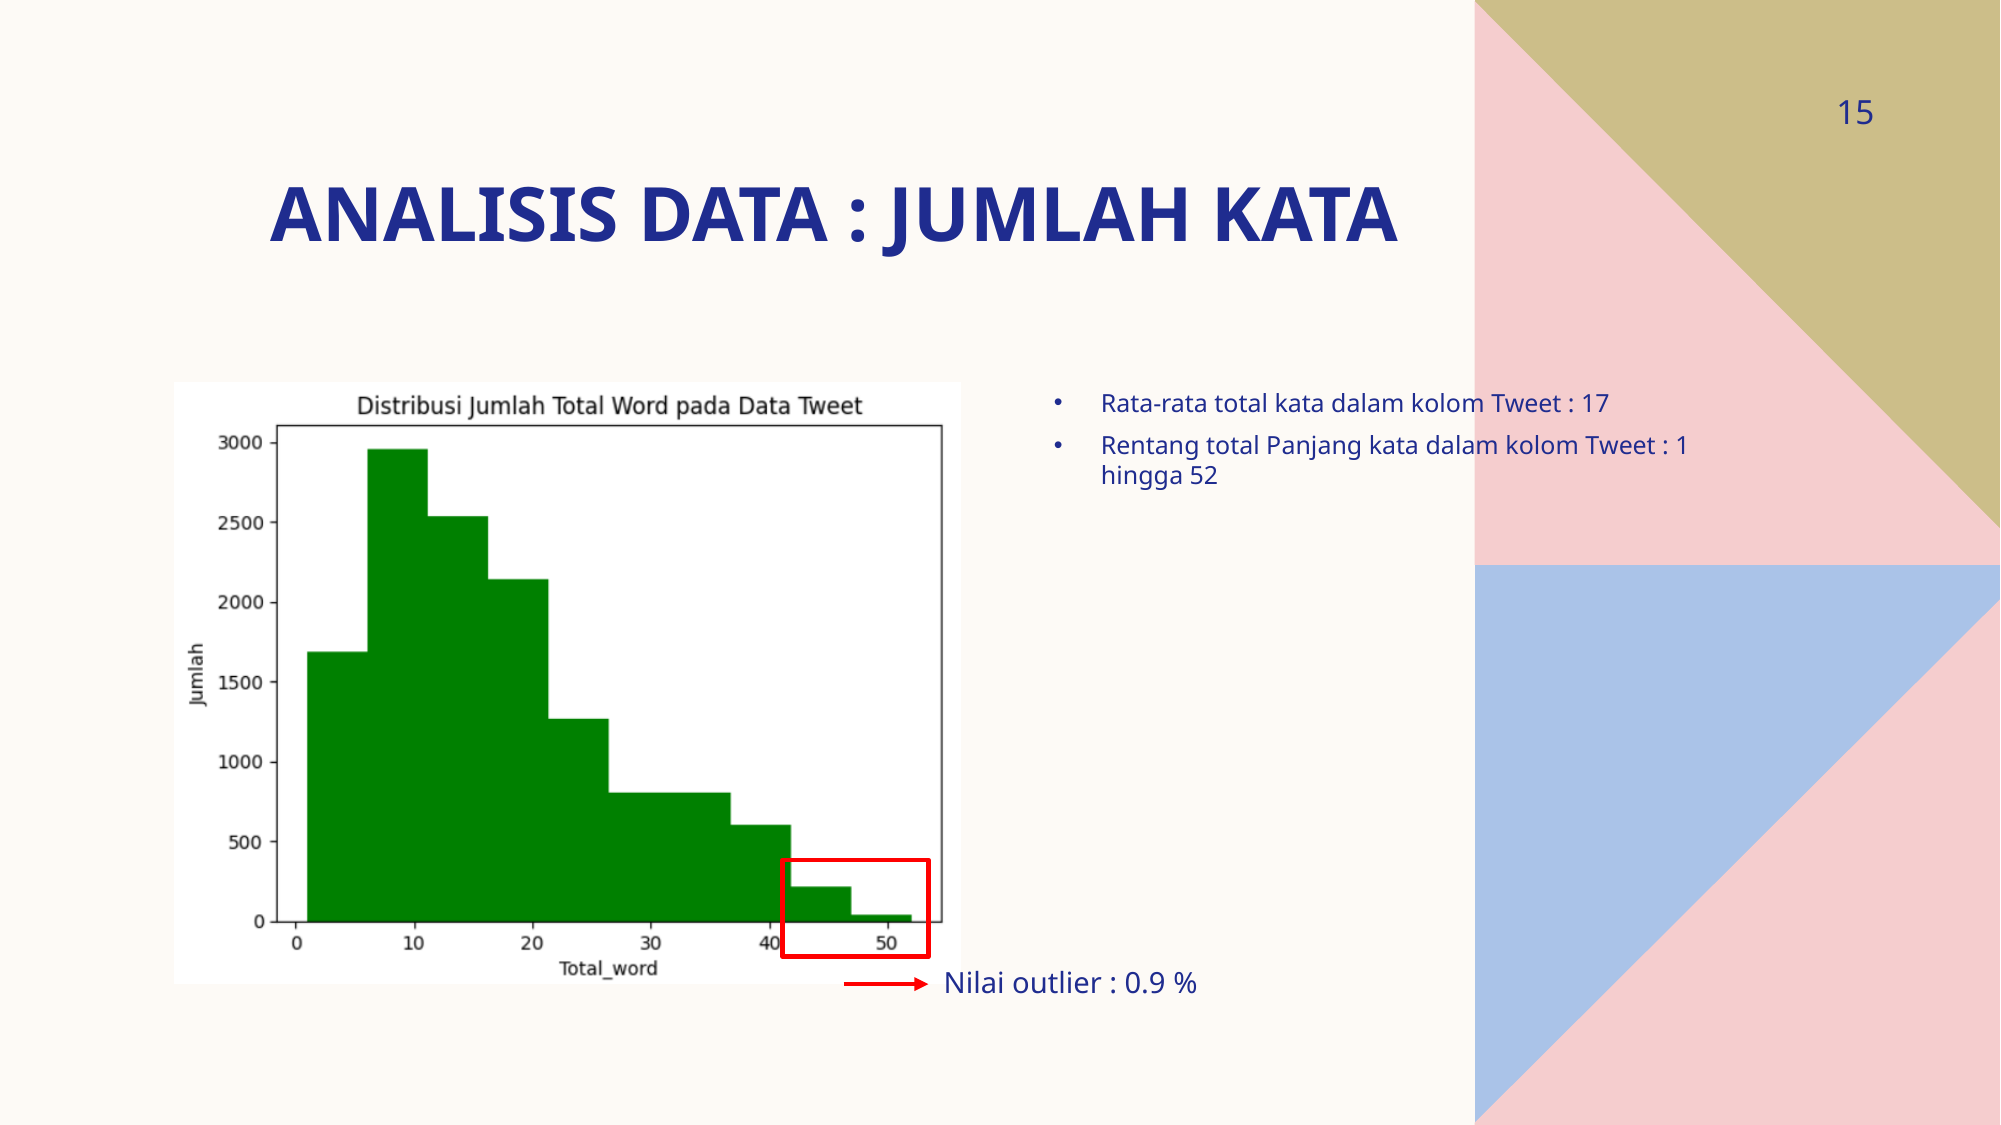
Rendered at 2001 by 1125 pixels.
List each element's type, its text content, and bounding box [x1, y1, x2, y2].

picture [174, 382, 961, 985]
title Analisis data : jumlah kata [105, 173, 1565, 257]
text_box Rata-rata total kata dalam kolom Tweet : 17 Rentang total Panjang kata dalam kolom Tweet : 1 hingga 52 [1038, 387, 1713, 525]
slide_number 15 [1712, 75, 1875, 153]
text_box Nilai outlier : 0.9 % [928, 964, 1282, 1025]
